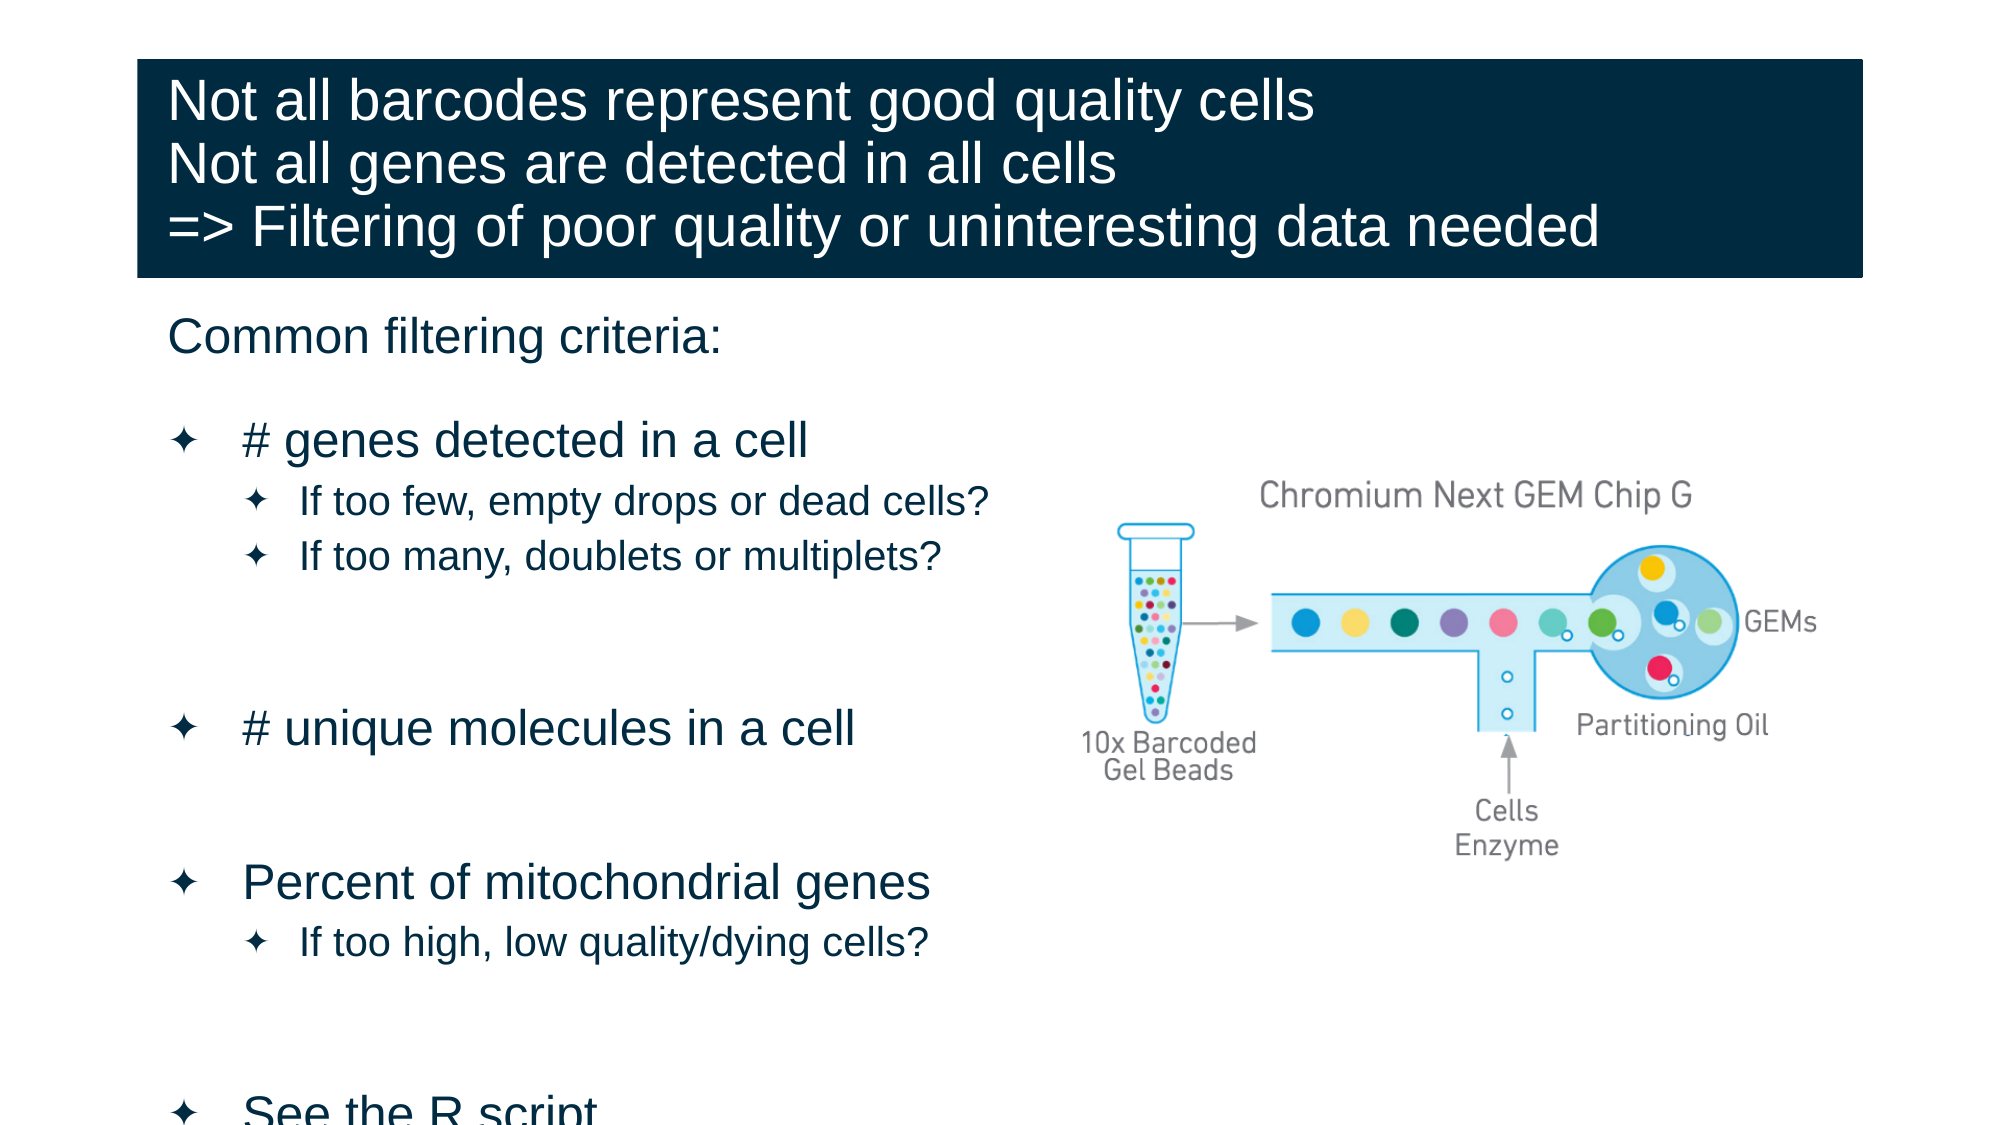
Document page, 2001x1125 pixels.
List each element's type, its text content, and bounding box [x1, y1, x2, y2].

title Not all barcodes represent good quality cells Not all genes are detected in all cells => Filtering of poor quality or uninteresting data needed [137, 59, 1863, 278]
list Common filtering criteria: # genes detected in a cell If too few, empty drops or dead cells? If too many, doublets or multiplets? # unique molecules in a cell Percent of mitochondrial genes If too high, low quality/dying cells? See the R script [137, 310, 1026, 1125]
picture [1060, 429, 1863, 874]
